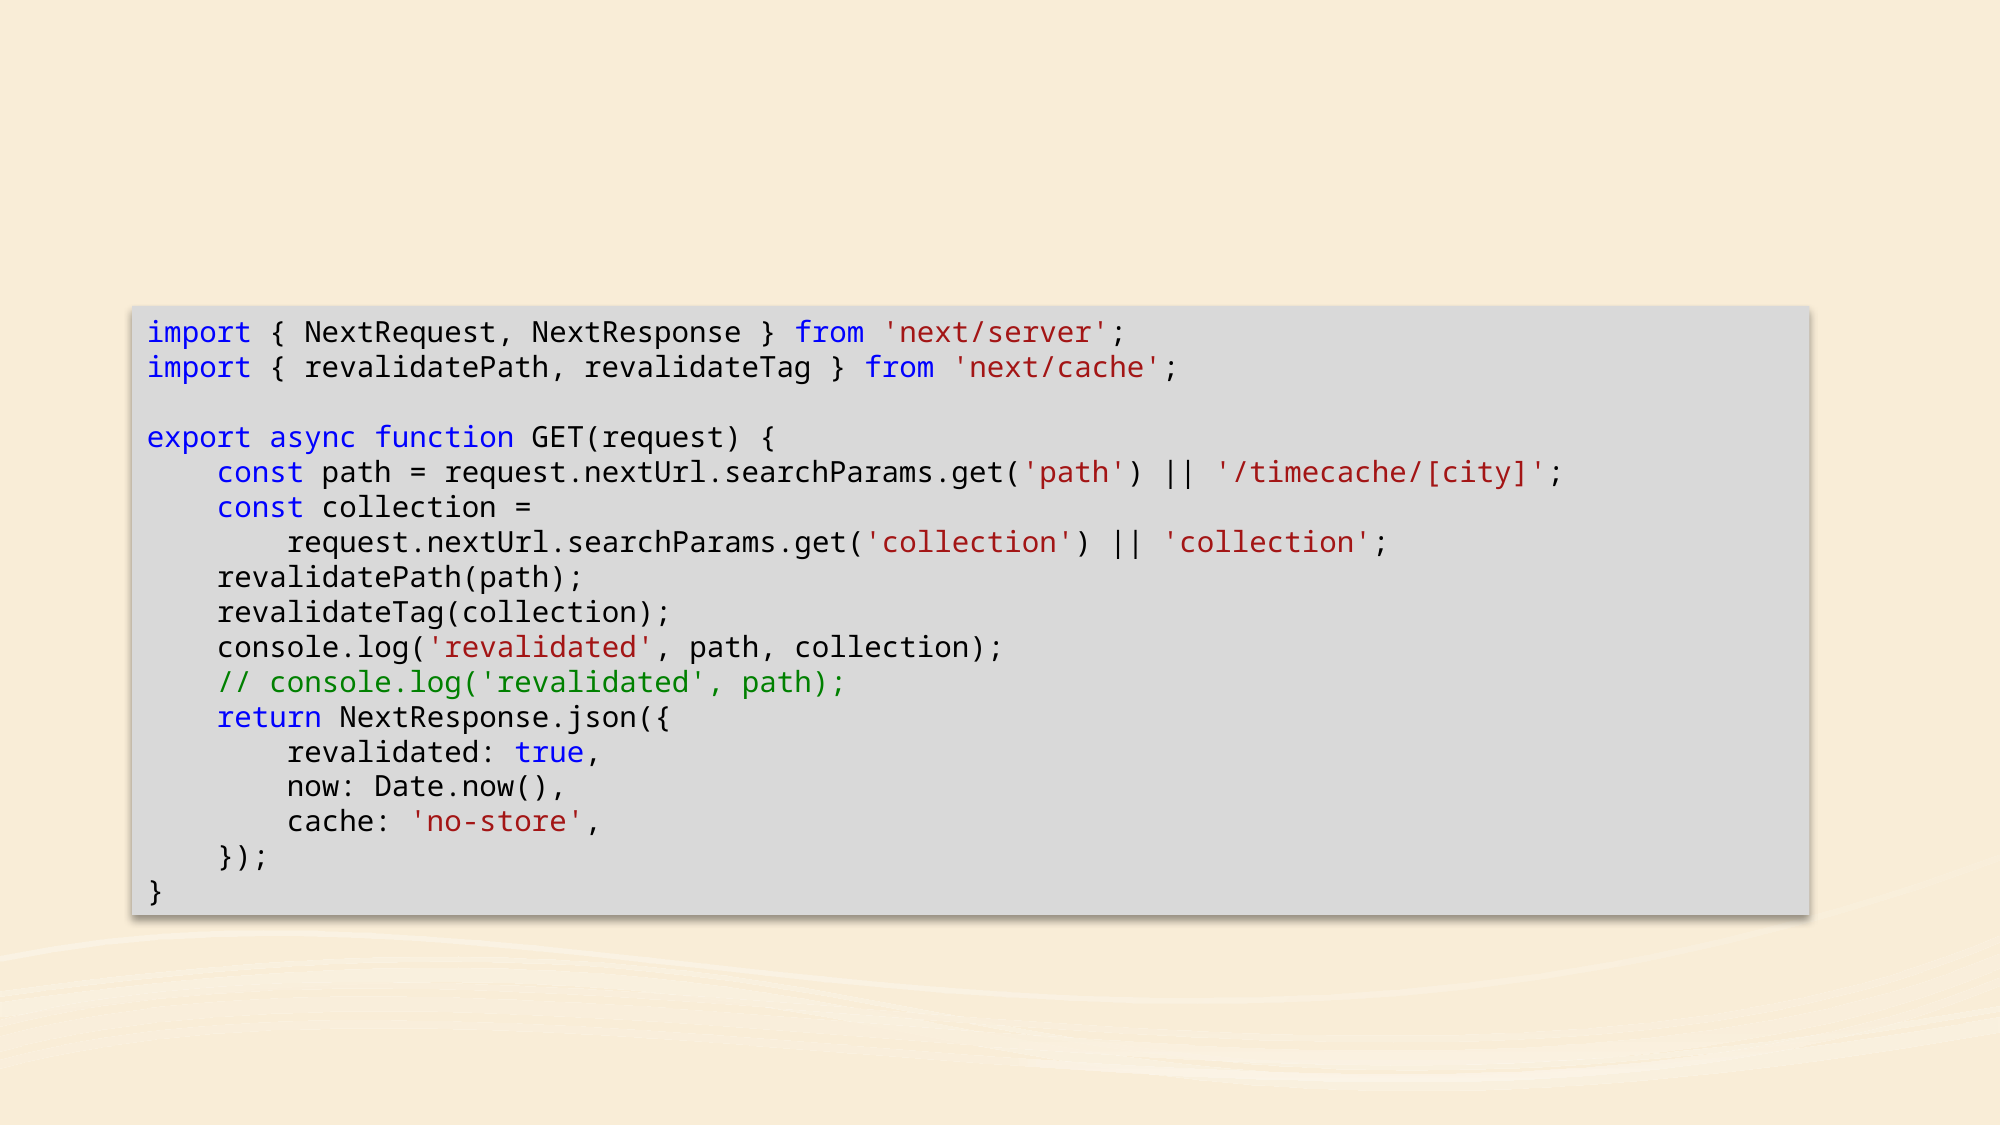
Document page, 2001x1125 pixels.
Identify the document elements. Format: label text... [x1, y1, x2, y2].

text_box import { NextRequest, NextResponse } from 'next/server'; import { revalidatePath, revalidateTag } from 'next/cache'; export async function GET(request) { const path = request.nextUrl.searchParams.get('path') || '/timecache/[city]'; const collection = request.nextUrl.searchParams.get('collection') || 'collection'; revalidatePath(path); revalidateTag(collection); console.log('revalidated', path, collection); // console.log('revalidated', path); return NextResponse.json({ revalidated: true, now: Date.now(), cache: 'no-store', }); } [132, 305, 1810, 915]
